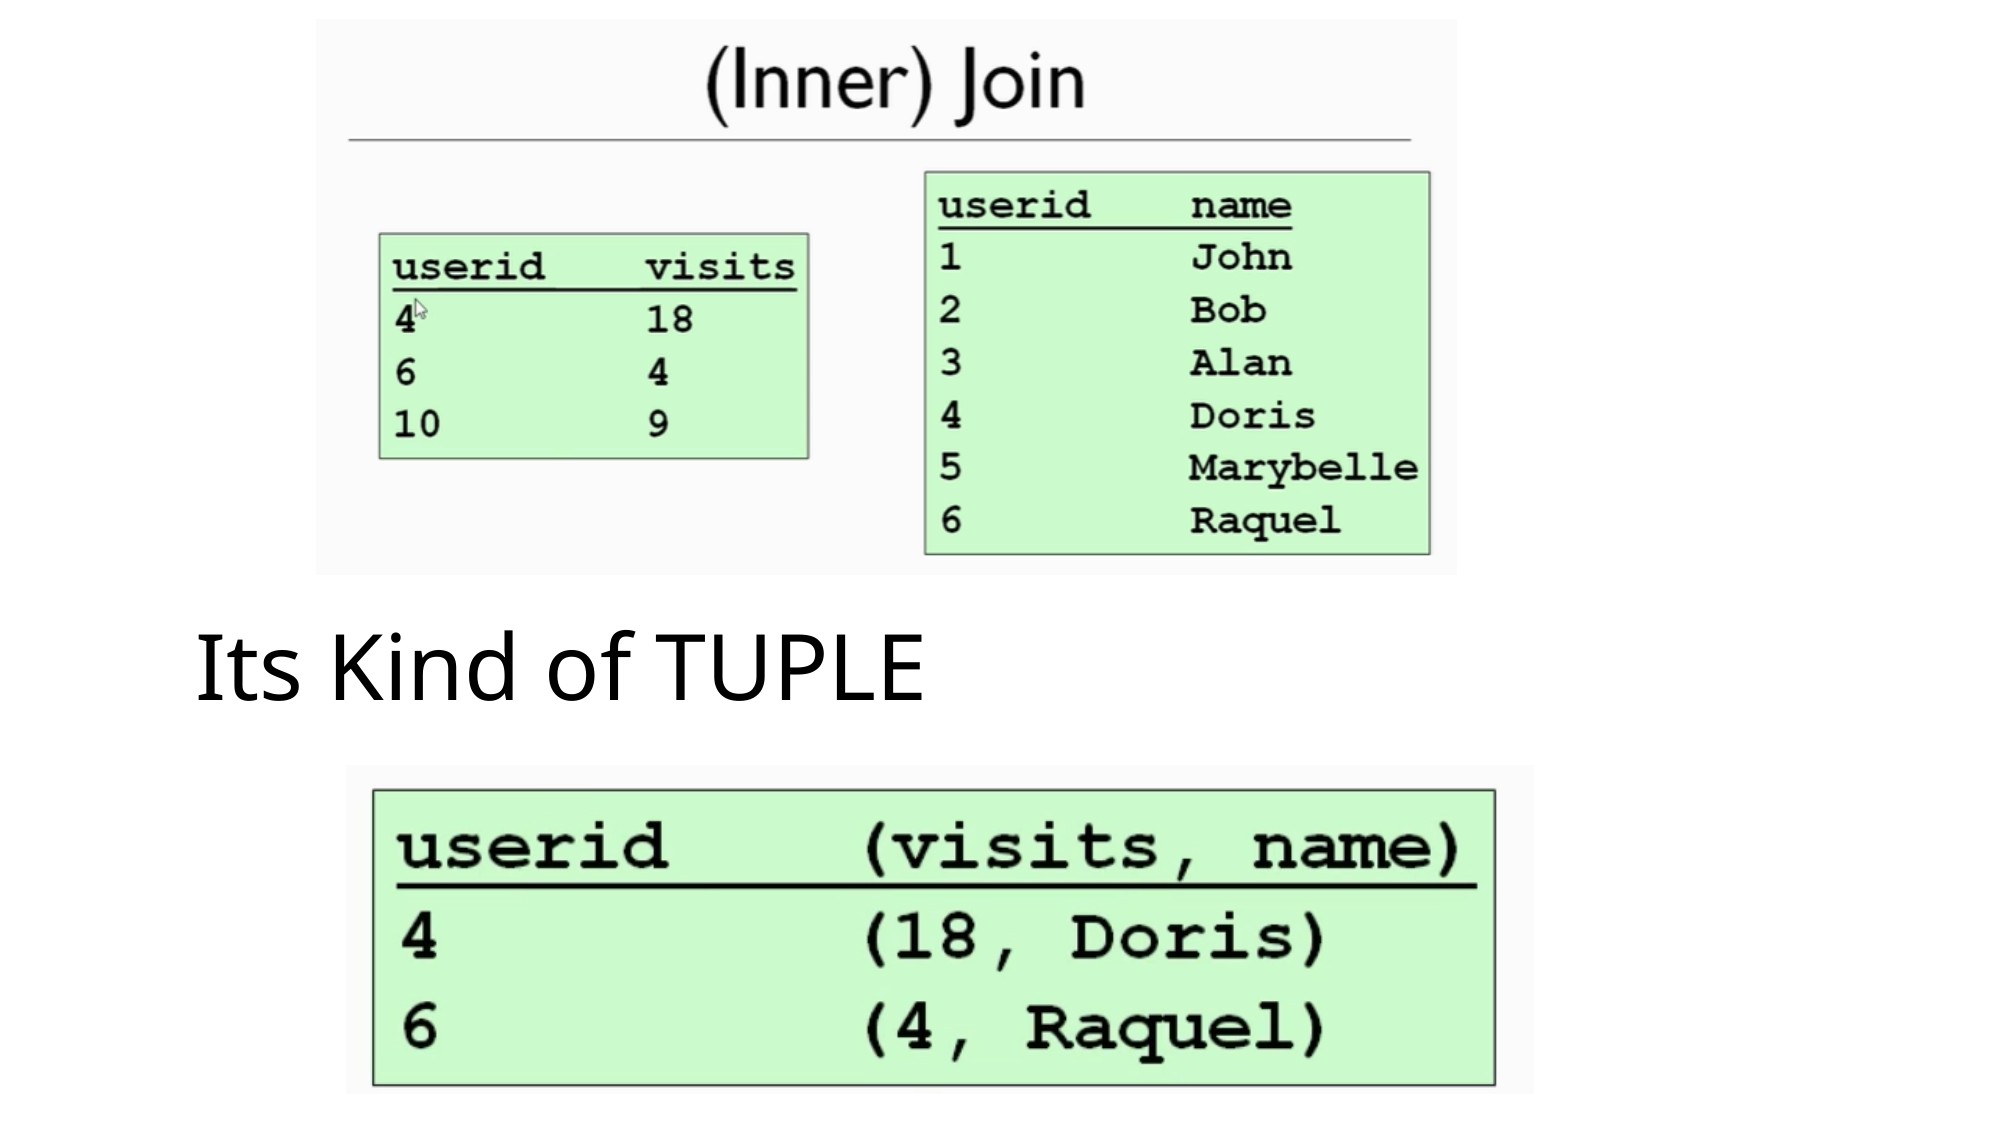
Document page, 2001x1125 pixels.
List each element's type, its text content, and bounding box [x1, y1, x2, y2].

title Its Kind of TUPLE [180, 562, 1906, 780]
picture [346, 765, 1534, 1094]
picture [316, 19, 1457, 575]
